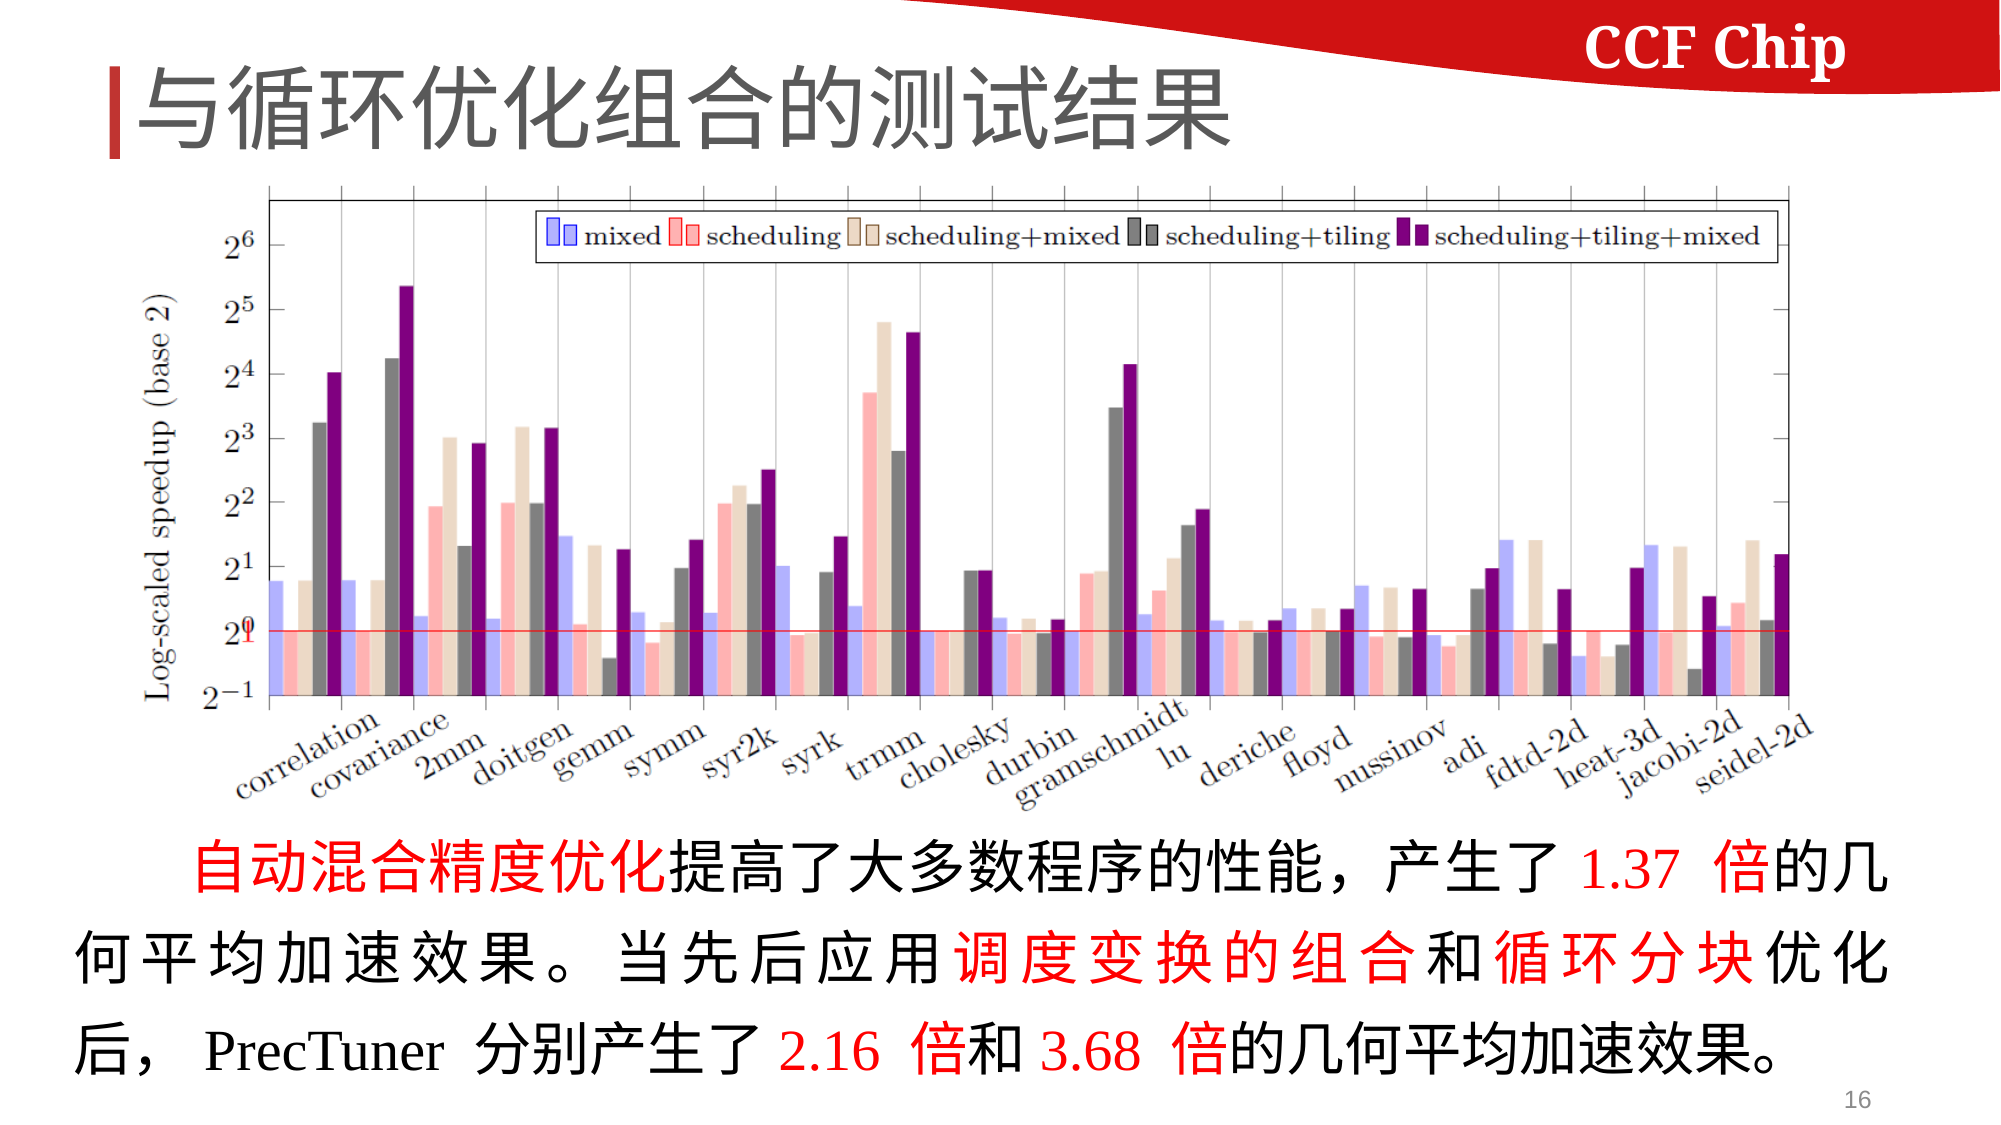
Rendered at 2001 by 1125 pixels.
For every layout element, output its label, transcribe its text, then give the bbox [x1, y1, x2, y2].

title 与循环优化组合的测试结果 [119, 4, 1845, 222]
text_box 自动混合精度优化提高了大多数程序的性能，产生了1.37 倍的几何平均加速效果。当先后应用调度变换的组合和循环分块优化后，PrecTuner 分别产生了2.16 倍和3.68 倍的几何平均加速效果。 [58, 802, 1905, 1090]
picture [138, 173, 1825, 817]
